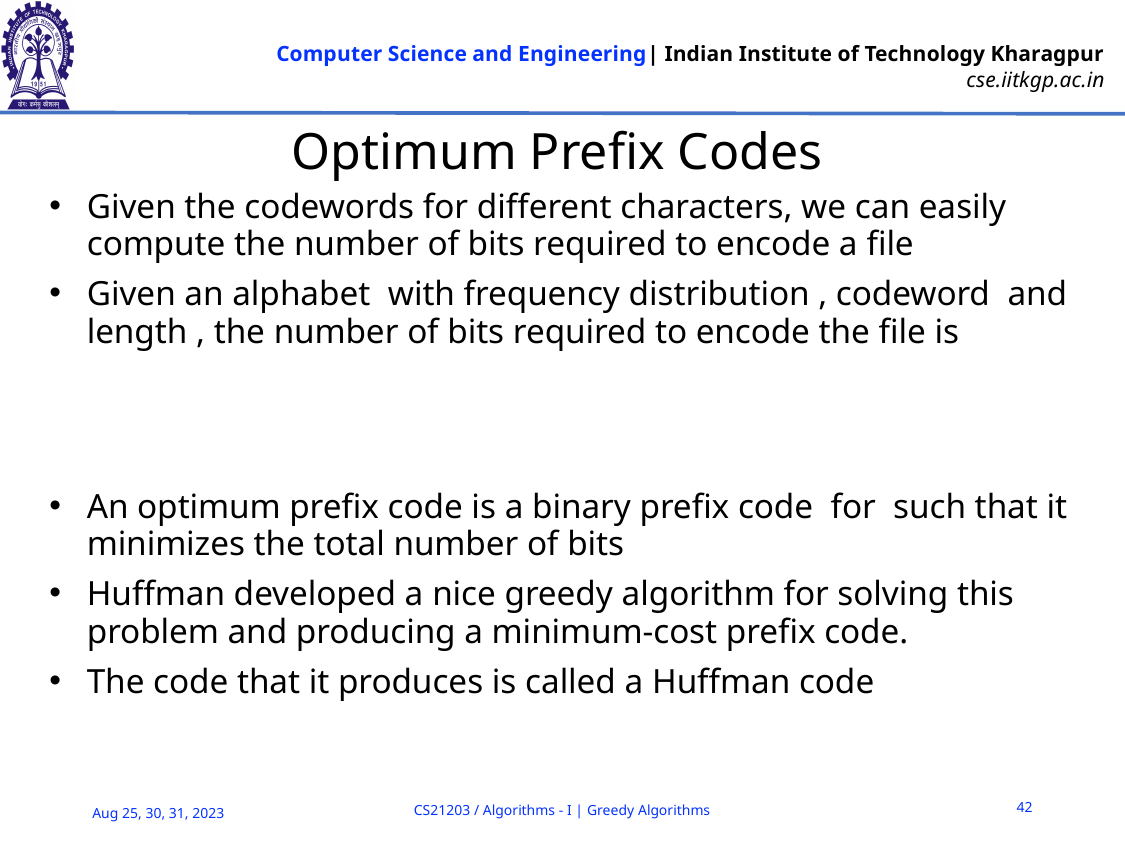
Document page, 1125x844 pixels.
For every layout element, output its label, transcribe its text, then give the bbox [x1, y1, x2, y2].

slide_number 42 [992, 785, 1048, 831]
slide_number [77, 798, 274, 844]
picture [1, 1, 74, 110]
title Optimum Prefix Codes [35, 78, 1078, 221]
footer CS21203 / Algorithms - I | Greedy Algorithms [185, 787, 940, 833]
